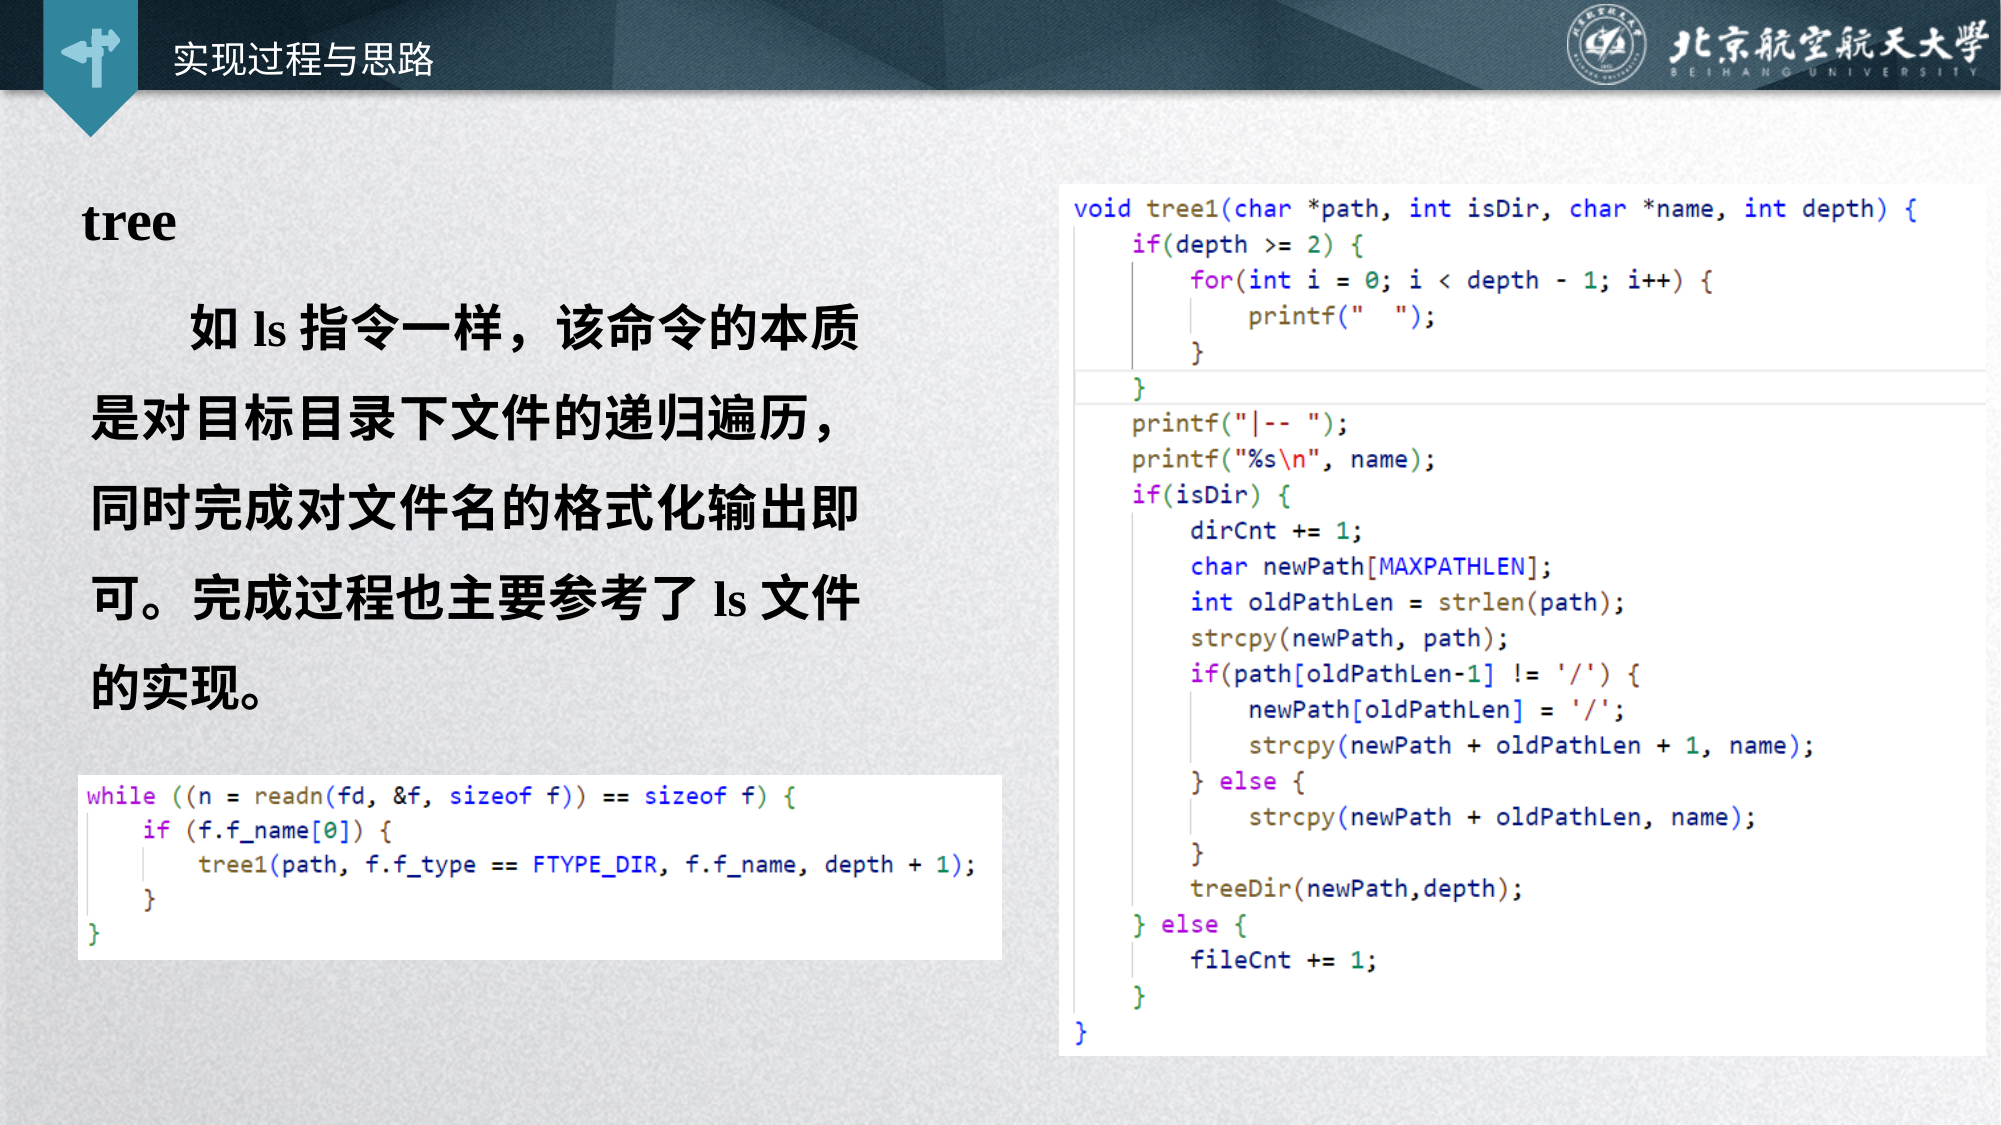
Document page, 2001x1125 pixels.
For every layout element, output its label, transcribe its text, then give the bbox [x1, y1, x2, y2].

text_box [0, 0, 41, 92]
text_box [140, 0, 2001, 92]
picture [1566, 4, 1989, 85]
text_box tree [67, 160, 1603, 260]
text_box 实现过程与思路 [161, 30, 469, 88]
picture [0, 92, 2001, 1125]
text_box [43, 0, 139, 138]
text_box 如ls指令一样，该命令的本质是对目标目录下文件的递归遍历，同时完成对文件名的格式化输出即可。完成过程也主要参考了ls文件的实现。 [78, 260, 873, 722]
